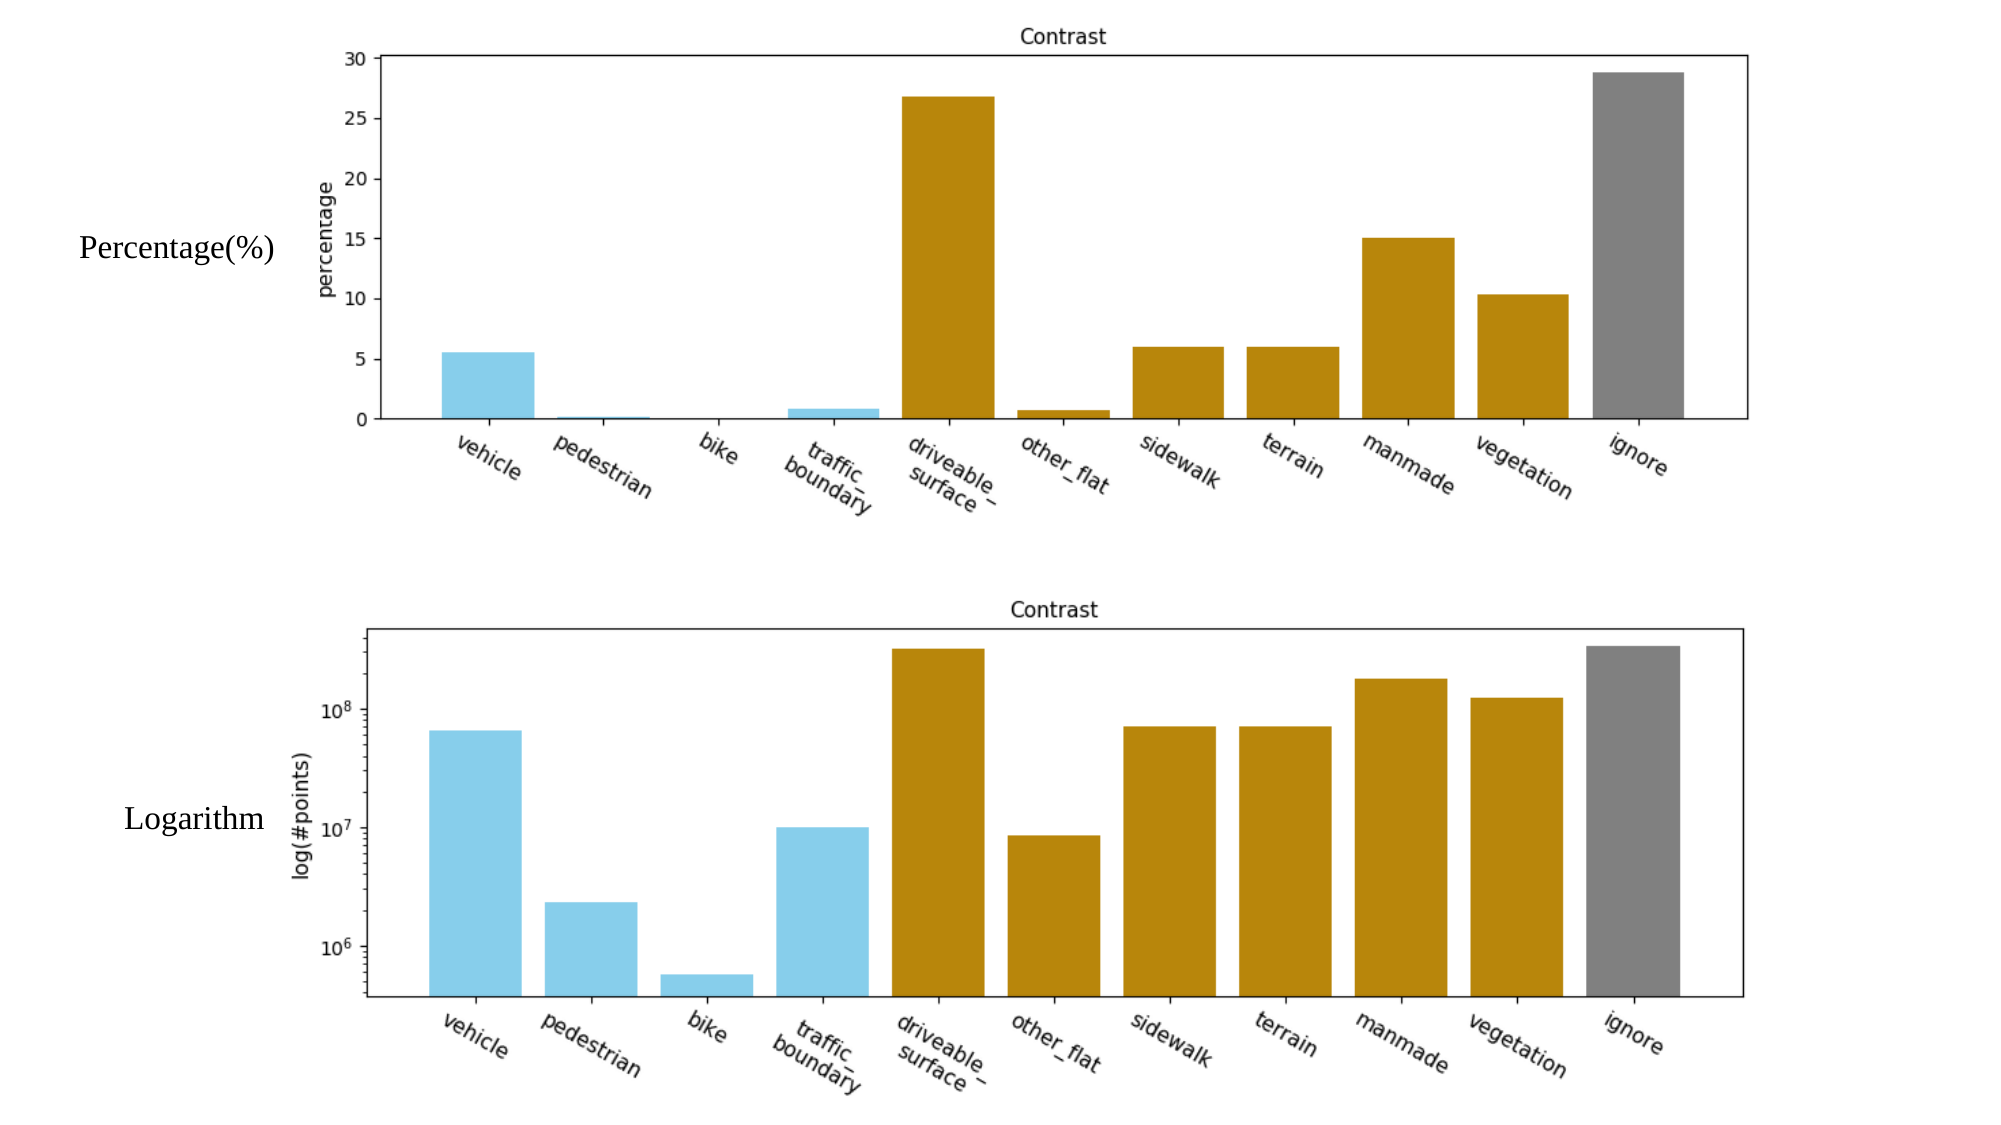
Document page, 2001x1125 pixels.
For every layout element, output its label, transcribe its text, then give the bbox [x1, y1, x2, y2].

picture [281, 593, 1762, 1104]
text_box Percentage(%) [64, 218, 290, 273]
text_box Logarithm [109, 788, 280, 844]
picture [320, 20, 1762, 526]
